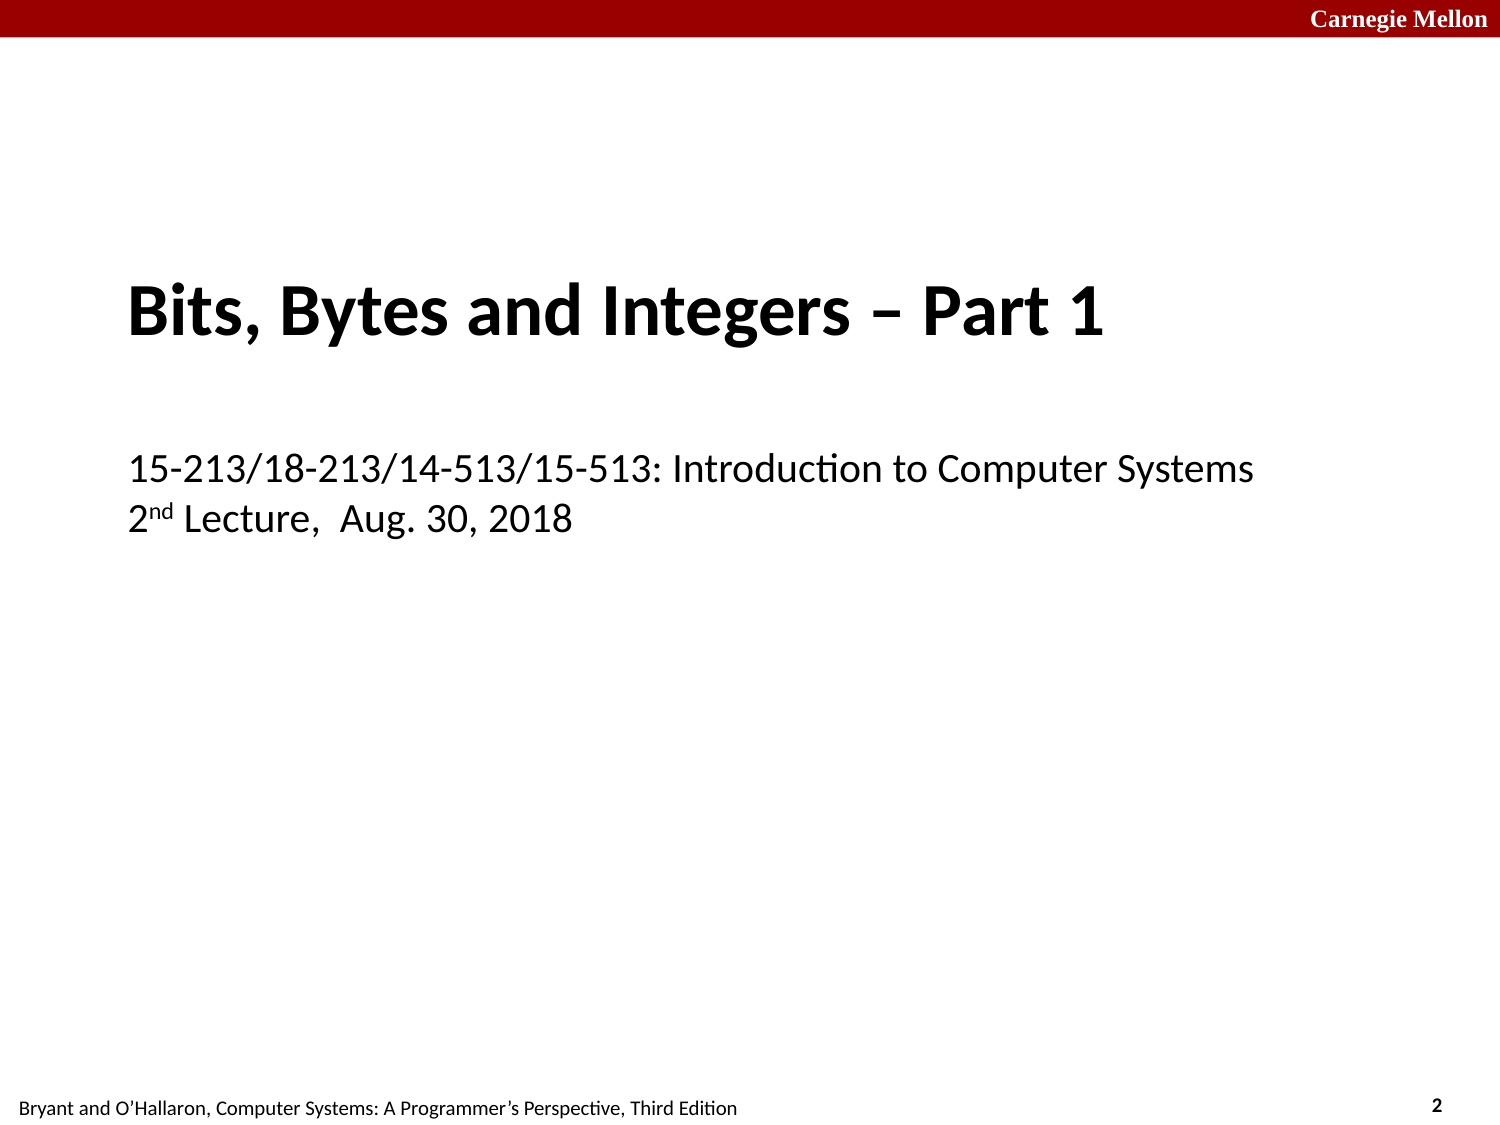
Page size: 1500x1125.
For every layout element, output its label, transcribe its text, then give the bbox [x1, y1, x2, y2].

title Bits, Bytes and Integers – Part 1 15-213/18-213/14-513/15-513: Introduction to Computer Systems 2nd Lecture, Aug. 30, 2018 [112, 279, 1388, 522]
